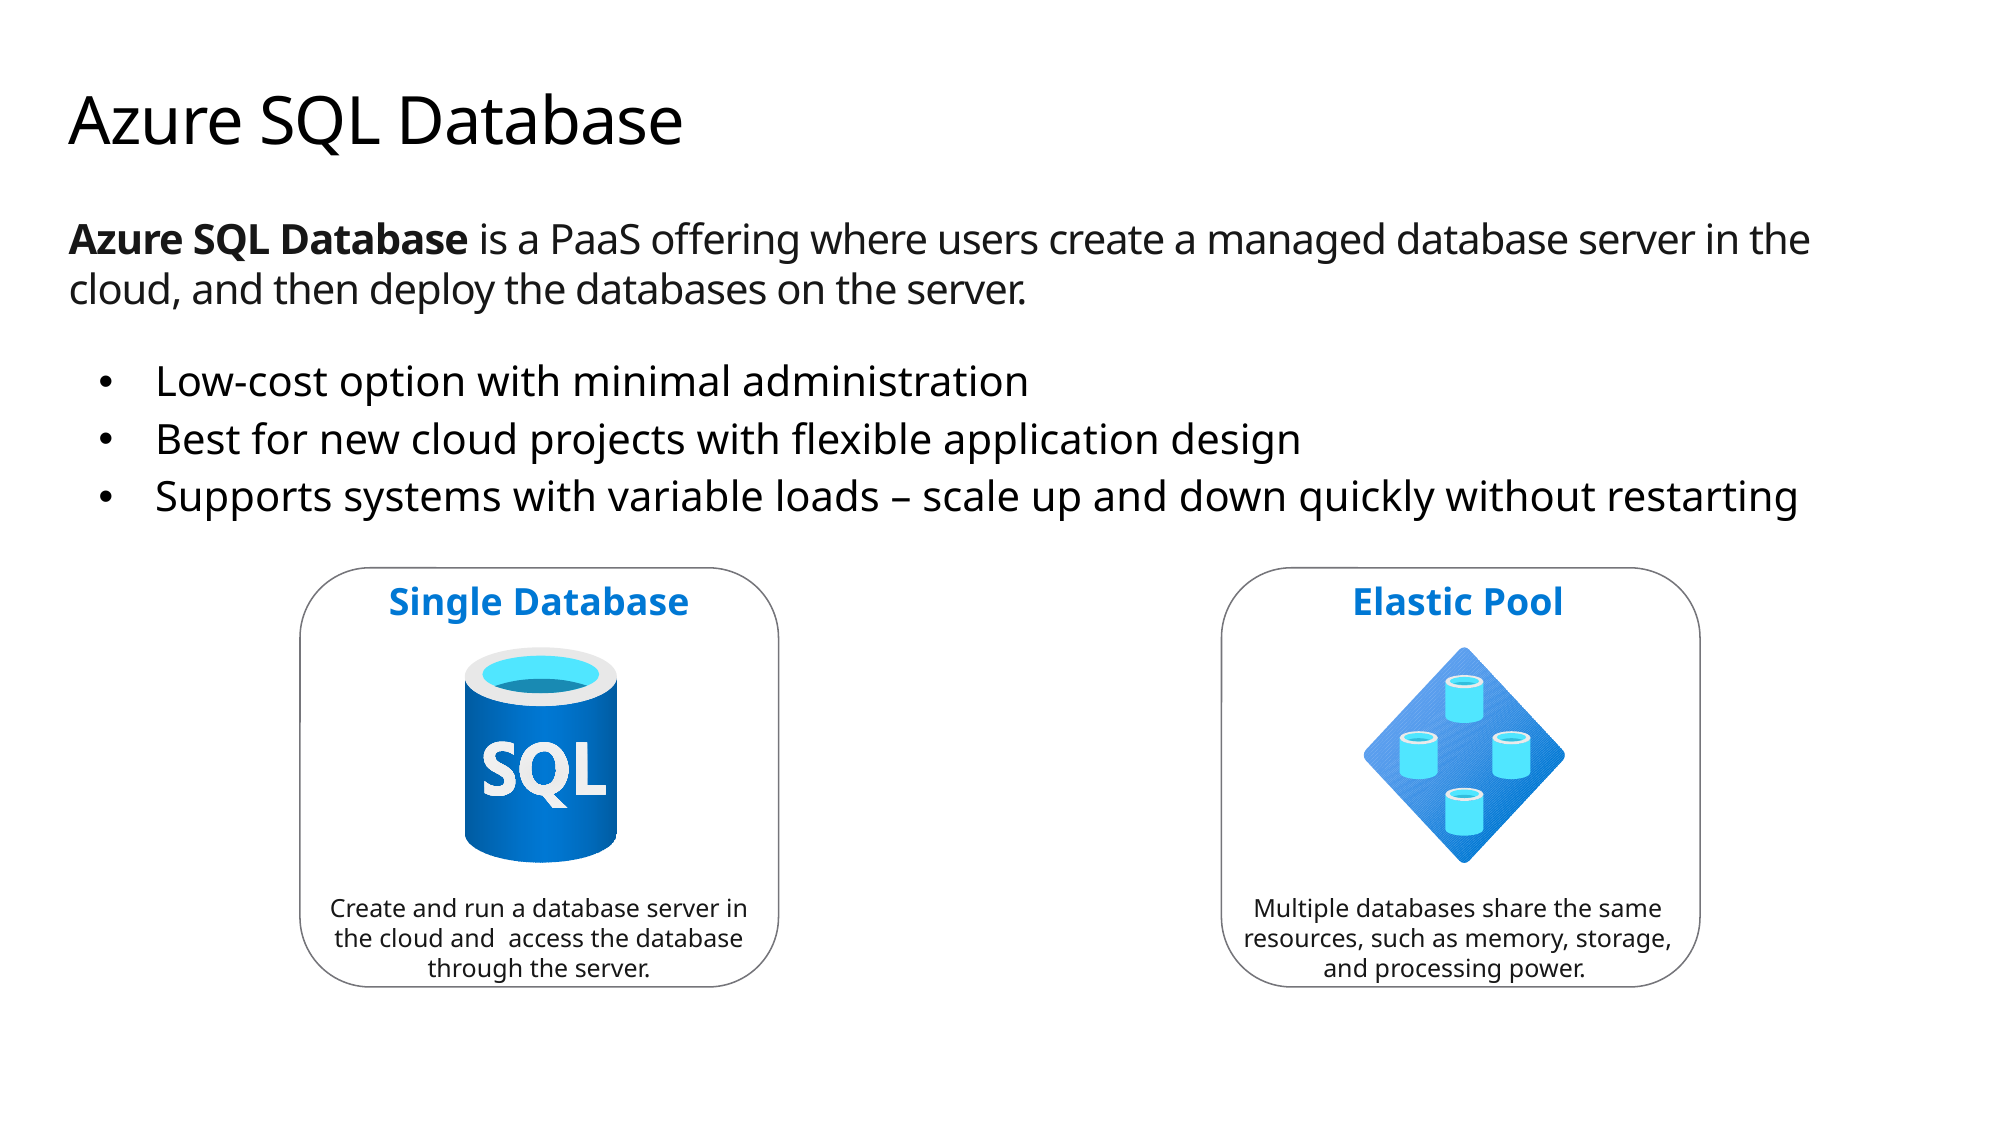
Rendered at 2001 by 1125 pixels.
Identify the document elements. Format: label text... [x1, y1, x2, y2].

title Azure SQL Database [68, 72, 1930, 184]
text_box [1221, 562, 1701, 992]
list Azure SQL Database is a PaaS offering where users create a managed database server in the cloud, and then deploy the databases on the server. [68, 205, 1930, 322]
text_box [299, 562, 779, 992]
text_box Low-cost option with minimal administration Best for new cloud projects with flexible application design Supports systems with variable loads – scale up and down quickly without restarting [68, 336, 1869, 545]
